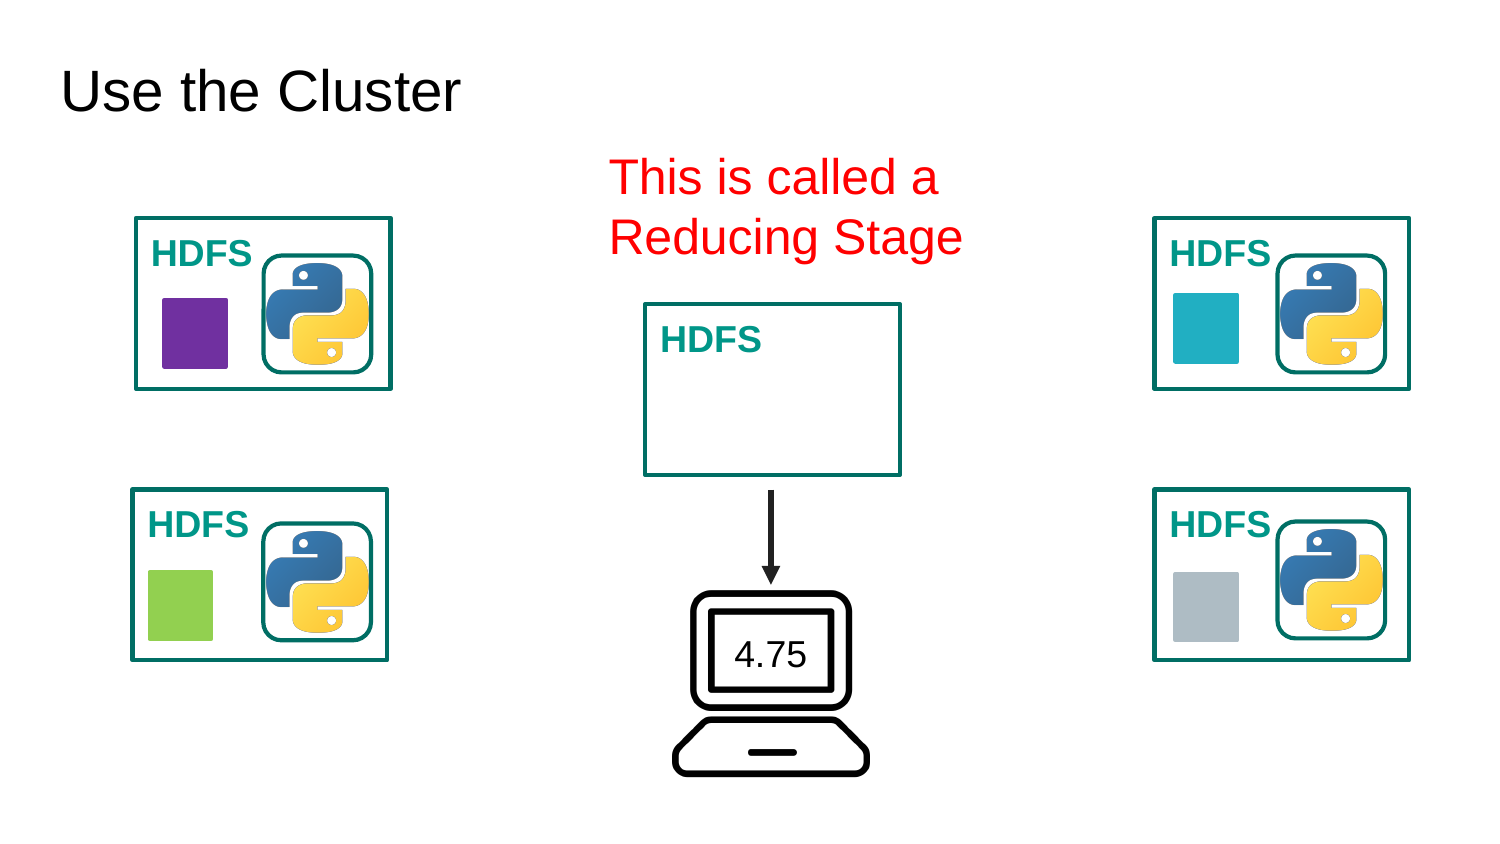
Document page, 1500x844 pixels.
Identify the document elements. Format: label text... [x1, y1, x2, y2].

text_box Use the Cluster [45, 45, 763, 131]
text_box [1277, 521, 1386, 639]
text_box HDFS [645, 307, 841, 368]
text_box HDFS [132, 492, 328, 553]
text_box [130, 487, 389, 662]
text_box [1173, 572, 1239, 642]
text_box [1173, 293, 1239, 364]
text_box [1152, 487, 1411, 662]
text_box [1277, 255, 1386, 373]
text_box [263, 523, 372, 641]
text_box [162, 298, 228, 369]
text_box HDFS [1154, 492, 1350, 553]
picture [671, 584, 871, 783]
text_box [148, 570, 213, 641]
text_box HDFS [1154, 221, 1350, 282]
text_box [1152, 216, 1411, 391]
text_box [263, 255, 372, 373]
text_box [643, 302, 902, 477]
text_box [134, 216, 393, 391]
text_box This is called a Reducing Stage [593, 137, 1003, 272]
text_box HDFS [136, 221, 332, 282]
